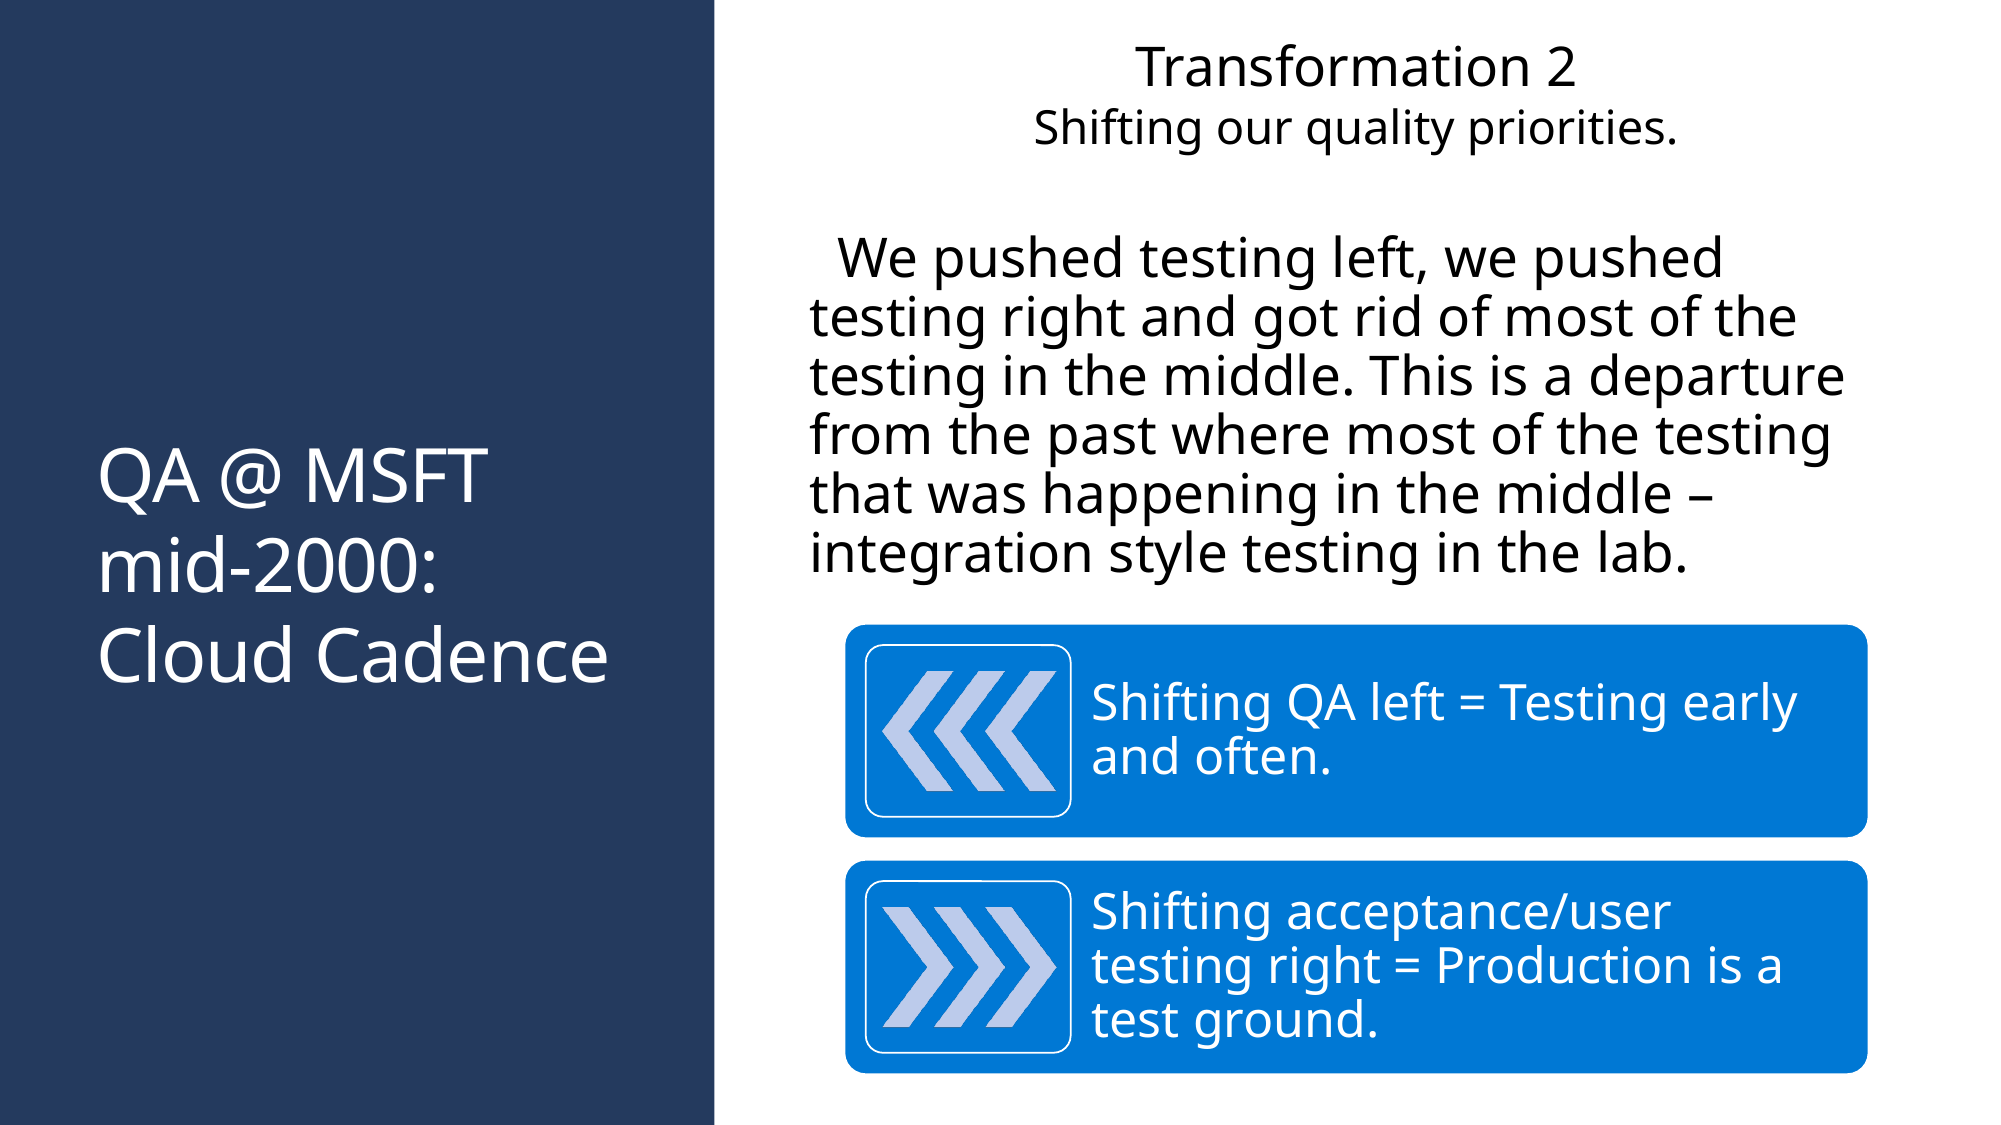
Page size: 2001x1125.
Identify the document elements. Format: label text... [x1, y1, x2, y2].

list Transformation 2 Shifting our quality priorities. We pushed testing left, we pushed testing right and got rid of most of the testing in the middle. This is a departure from the past where most of the testing that was happening in the middle – integration style testing in the lab. [809, 26, 1904, 590]
title QA @ MSFT mid-2000: Cloud Cadence [96, 96, 619, 1029]
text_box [844, 623, 1869, 1075]
